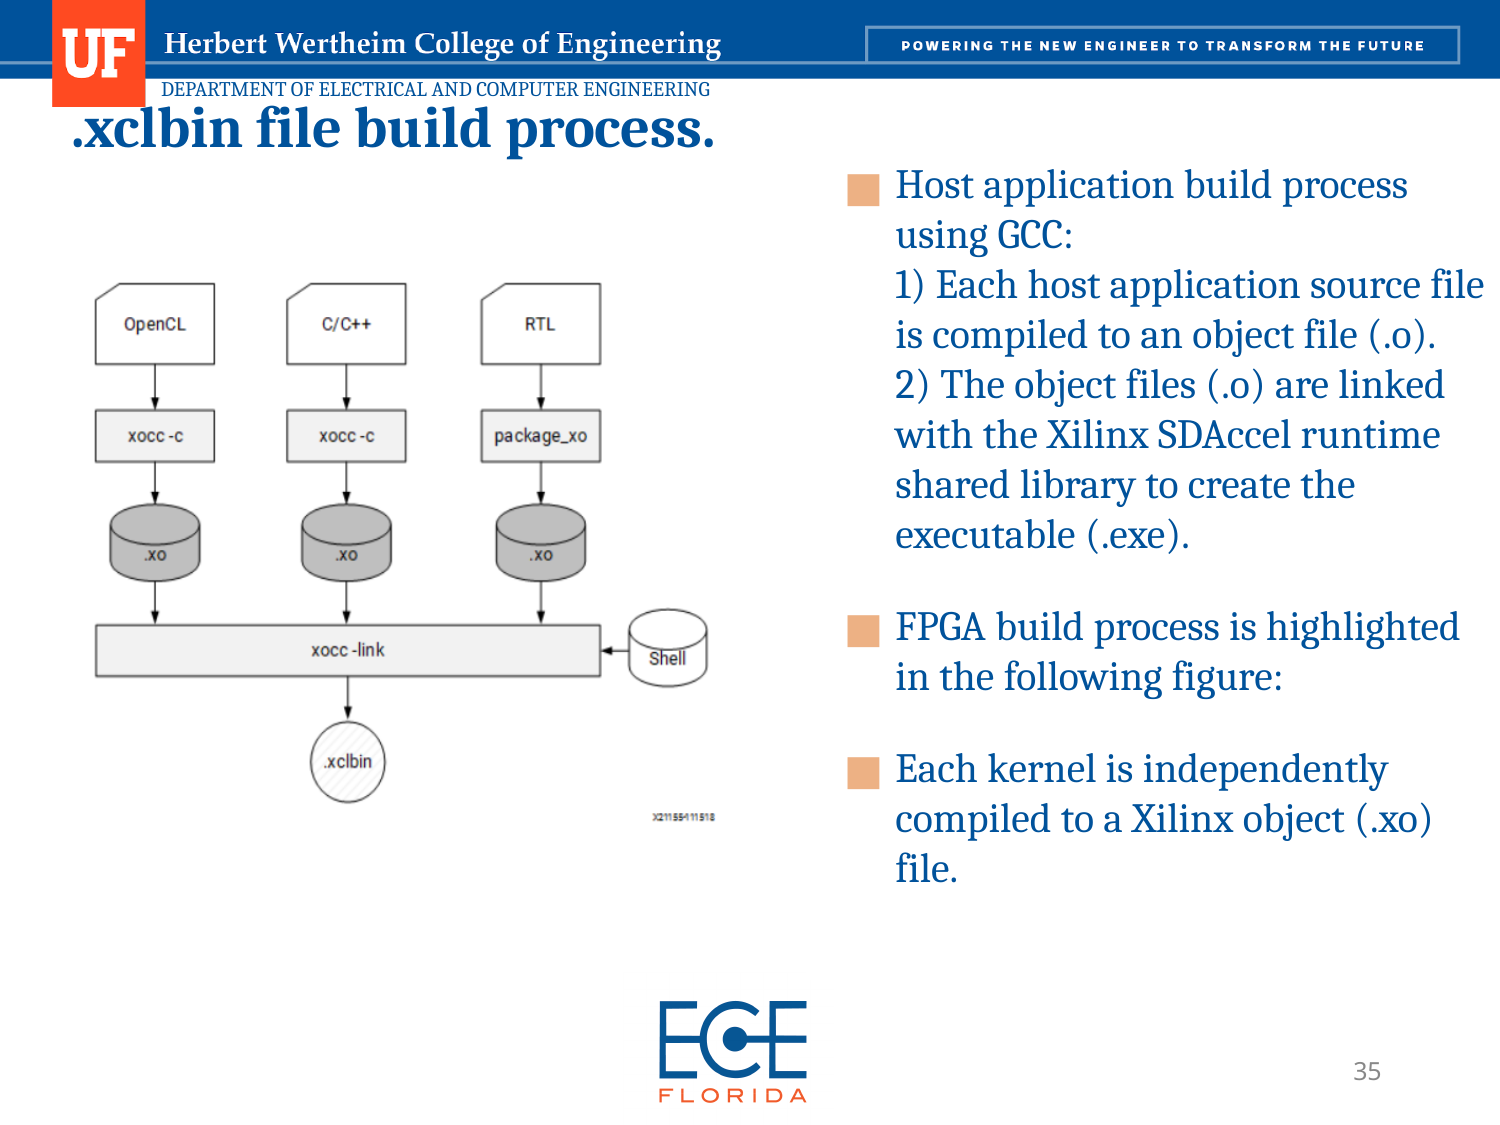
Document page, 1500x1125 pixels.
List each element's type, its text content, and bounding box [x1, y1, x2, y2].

slide_number 35 [1059, 1042, 1397, 1103]
picture [0, 0, 1500, 107]
picture [623, 972, 834, 1125]
list .xclbin file build process. [32, 81, 1382, 694]
text_box Host application build process using GCC: 1) Each host application source file is compiled to an object file (.o). 2) The object files (.o) are linked with the Xilinx SDAccel runtime shared library to create the executable (.exe). FPGA build process is highlighted in the following figure: Each kernel is independently compiled to a Xilinx object (.xo) file. [805, 156, 1500, 981]
picture [62, 251, 792, 835]
